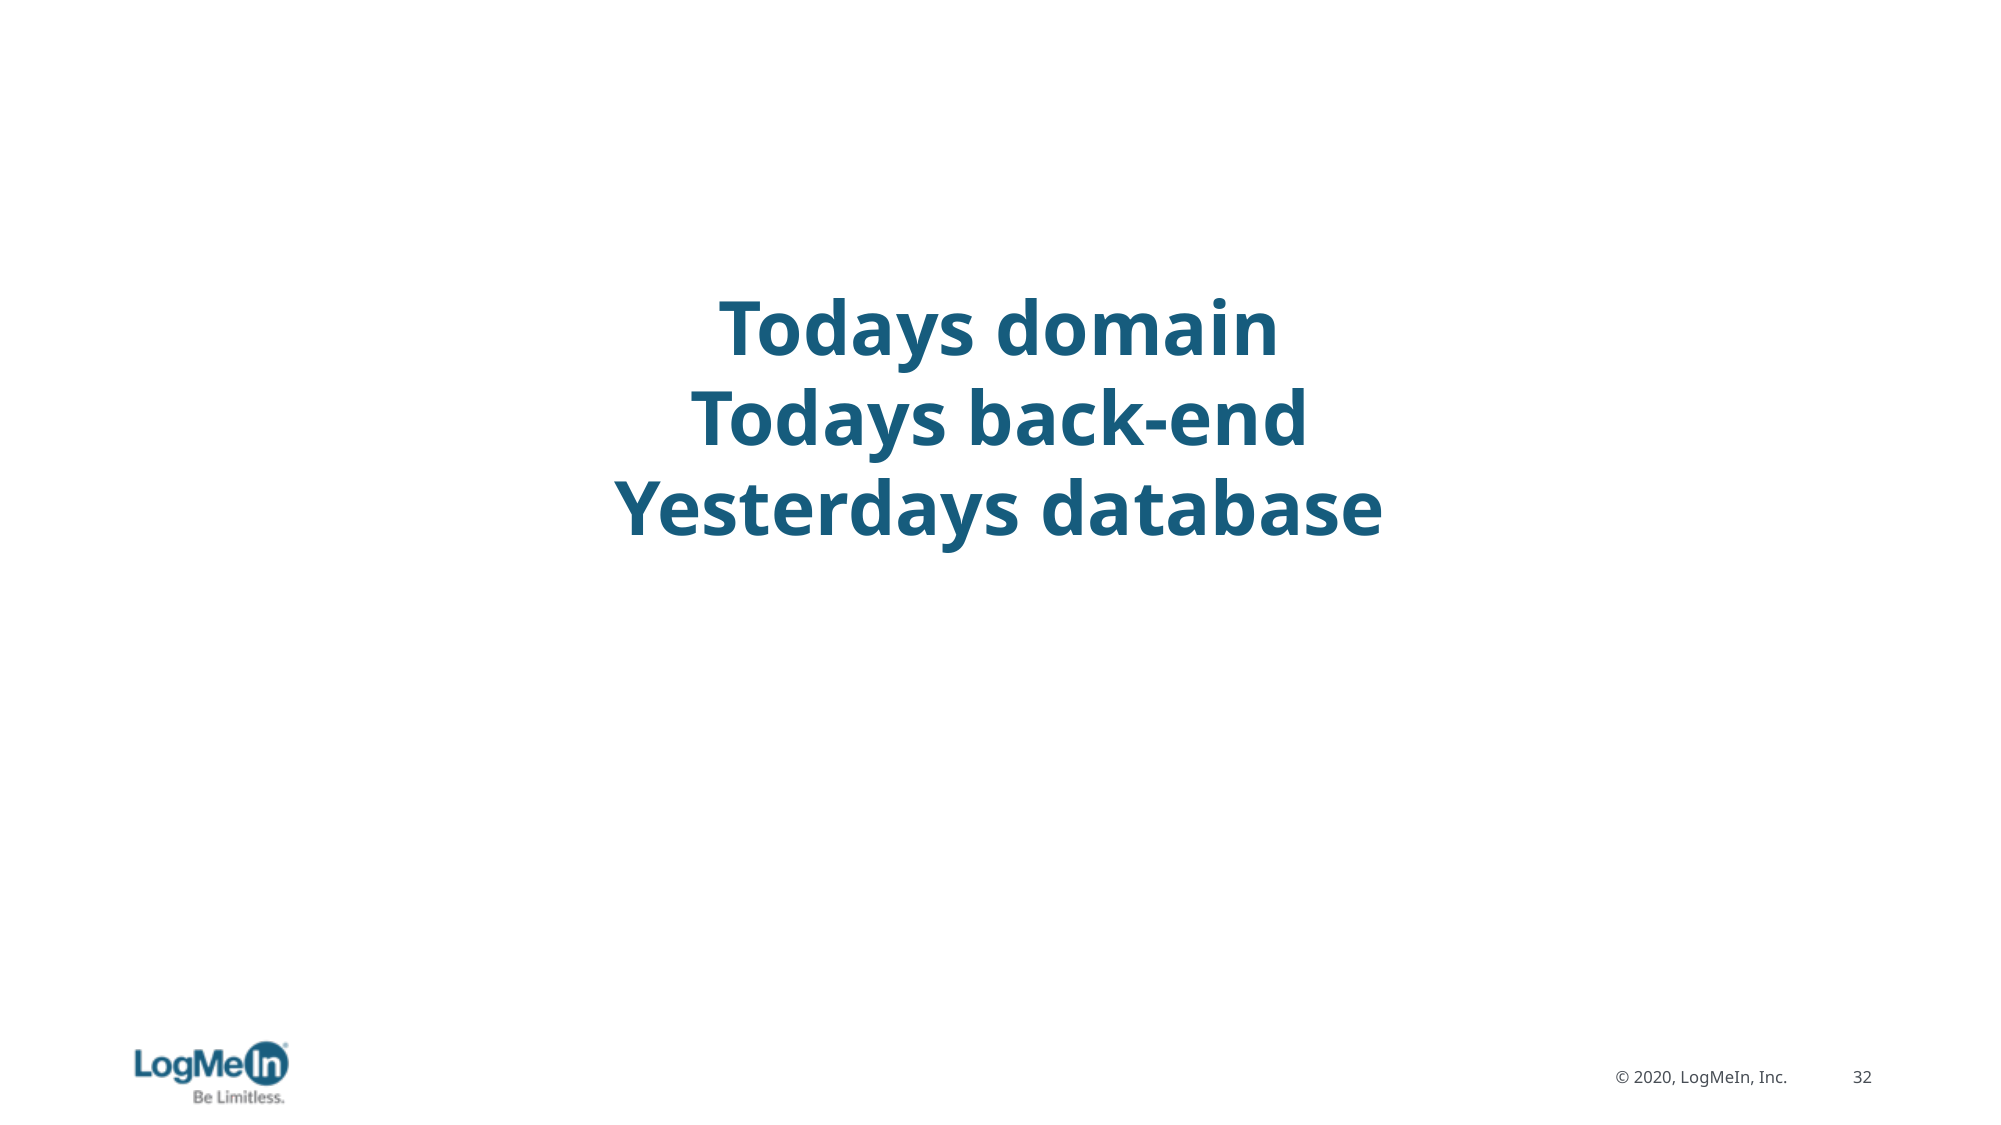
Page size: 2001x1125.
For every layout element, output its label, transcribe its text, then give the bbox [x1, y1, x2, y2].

title Todays domain Todays back-end Yesterdays database [137, 59, 1863, 772]
picture [125, 1037, 300, 1108]
